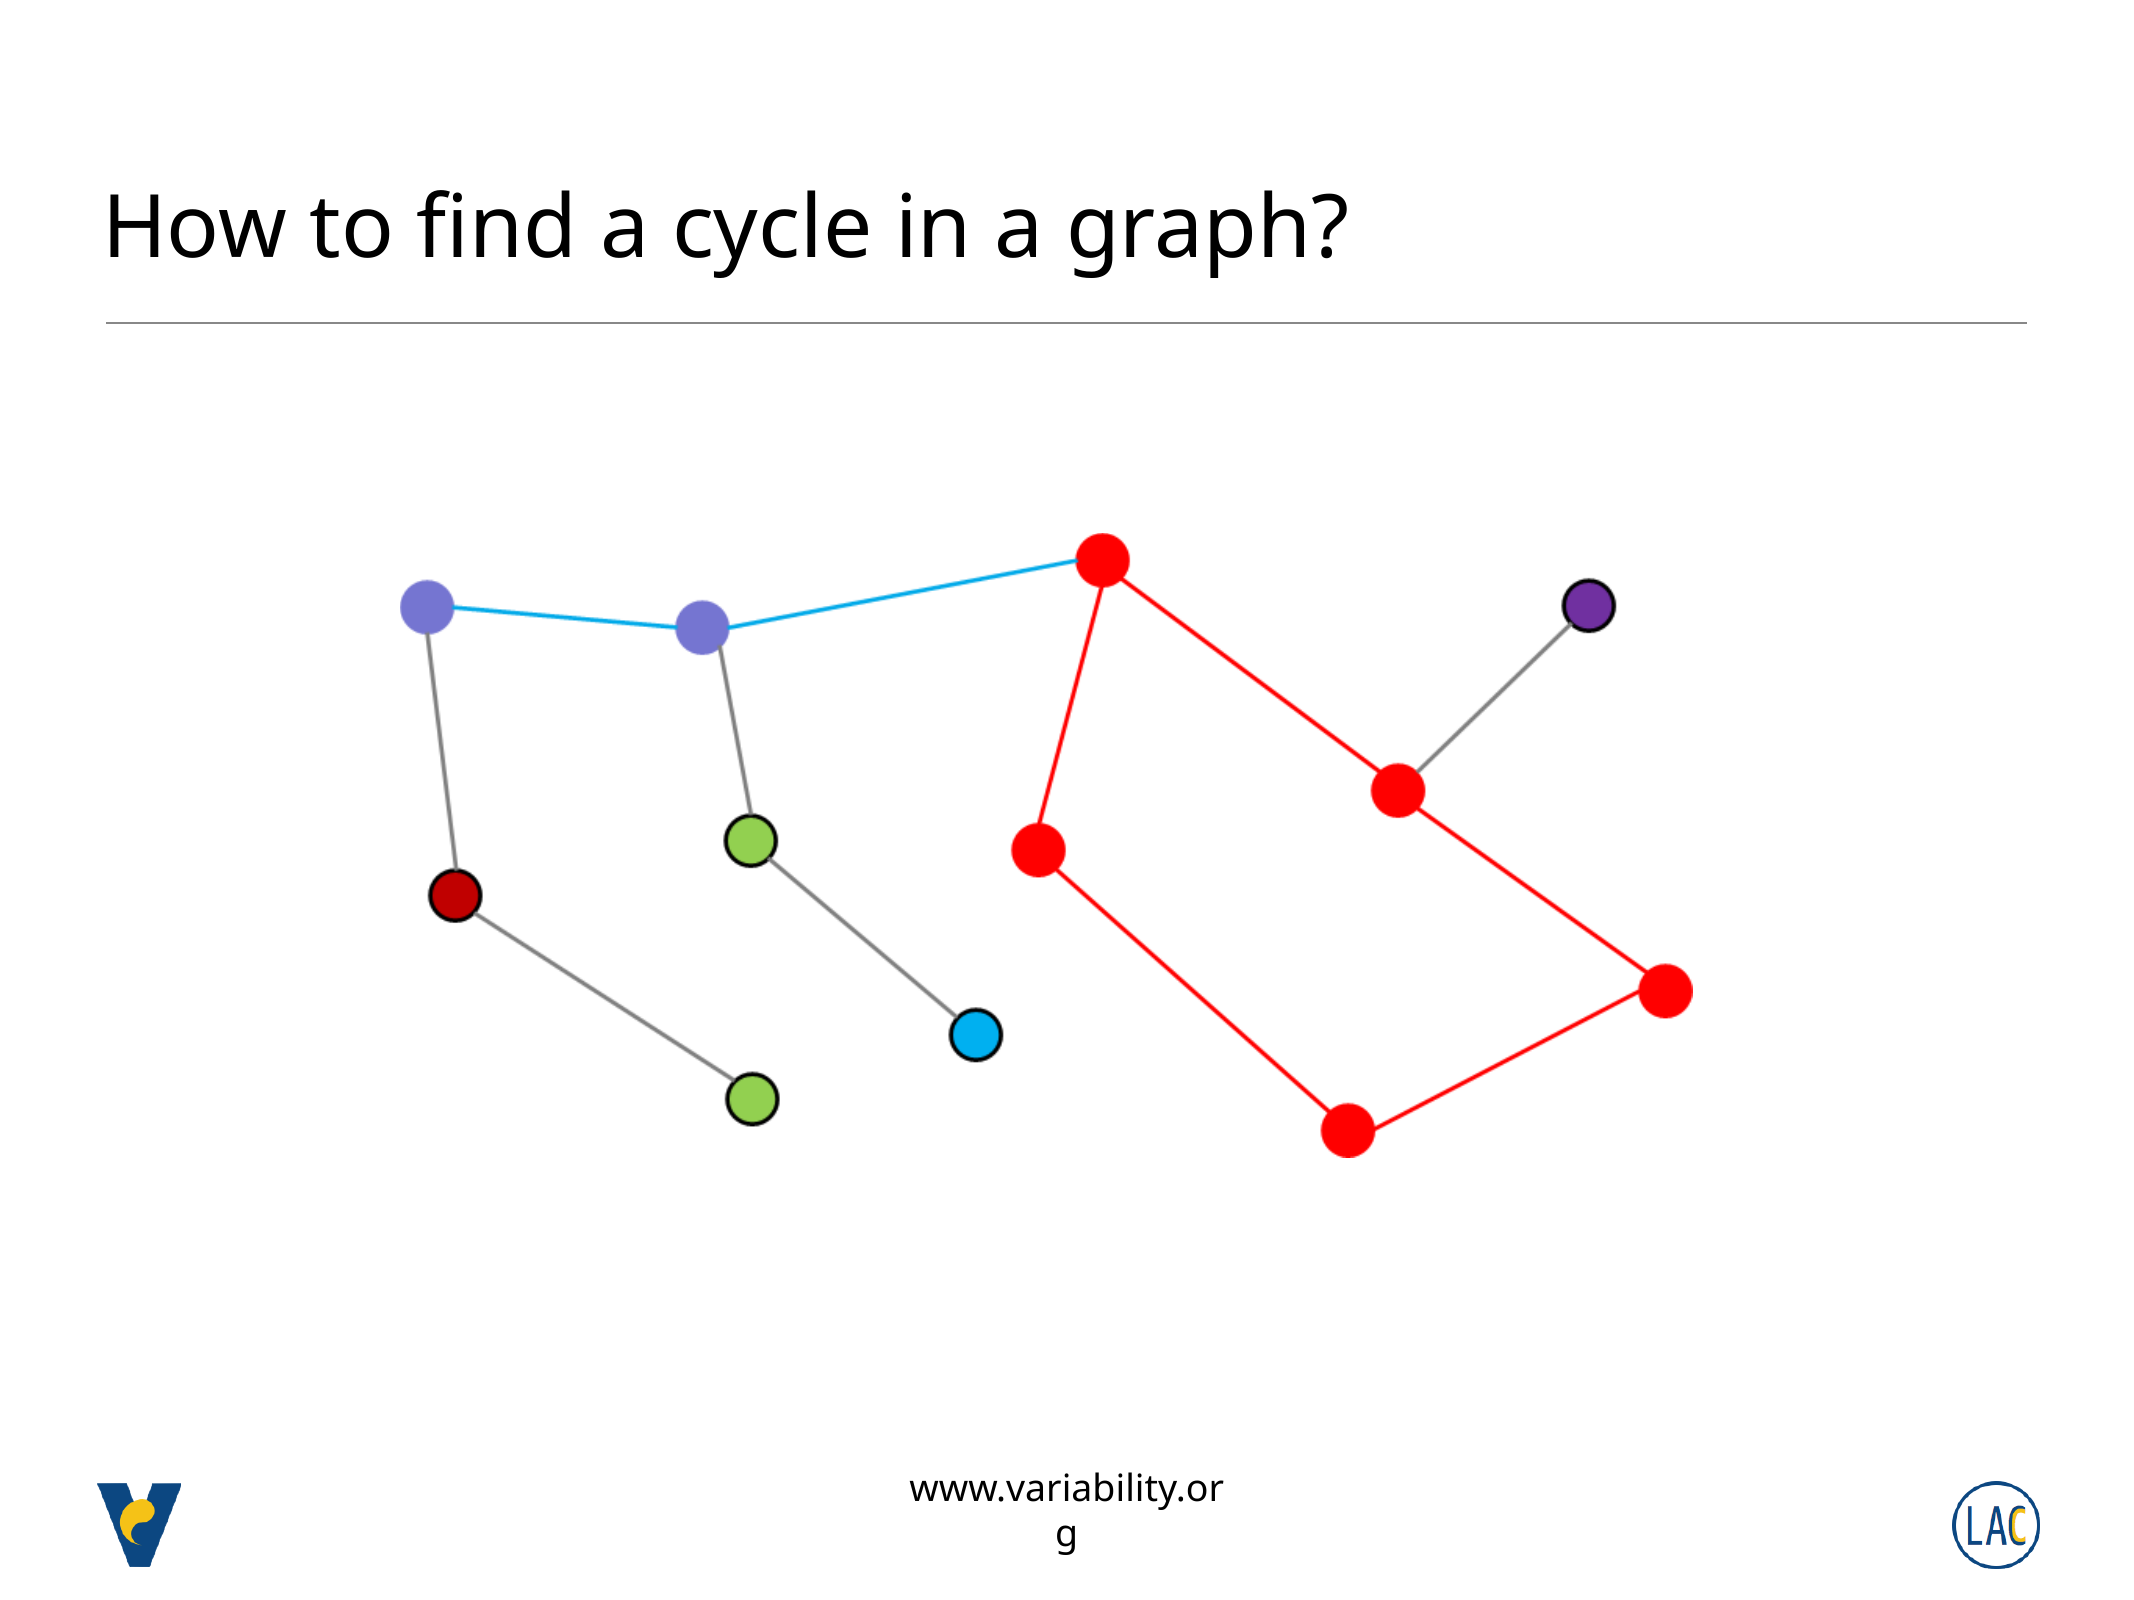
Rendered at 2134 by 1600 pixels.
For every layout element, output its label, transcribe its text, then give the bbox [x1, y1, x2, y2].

picture [400, 533, 1693, 1158]
picture [97, 1483, 181, 1567]
picture [1952, 1481, 2040, 1569]
title How to find a cycle in a graph? [93, 54, 2040, 284]
